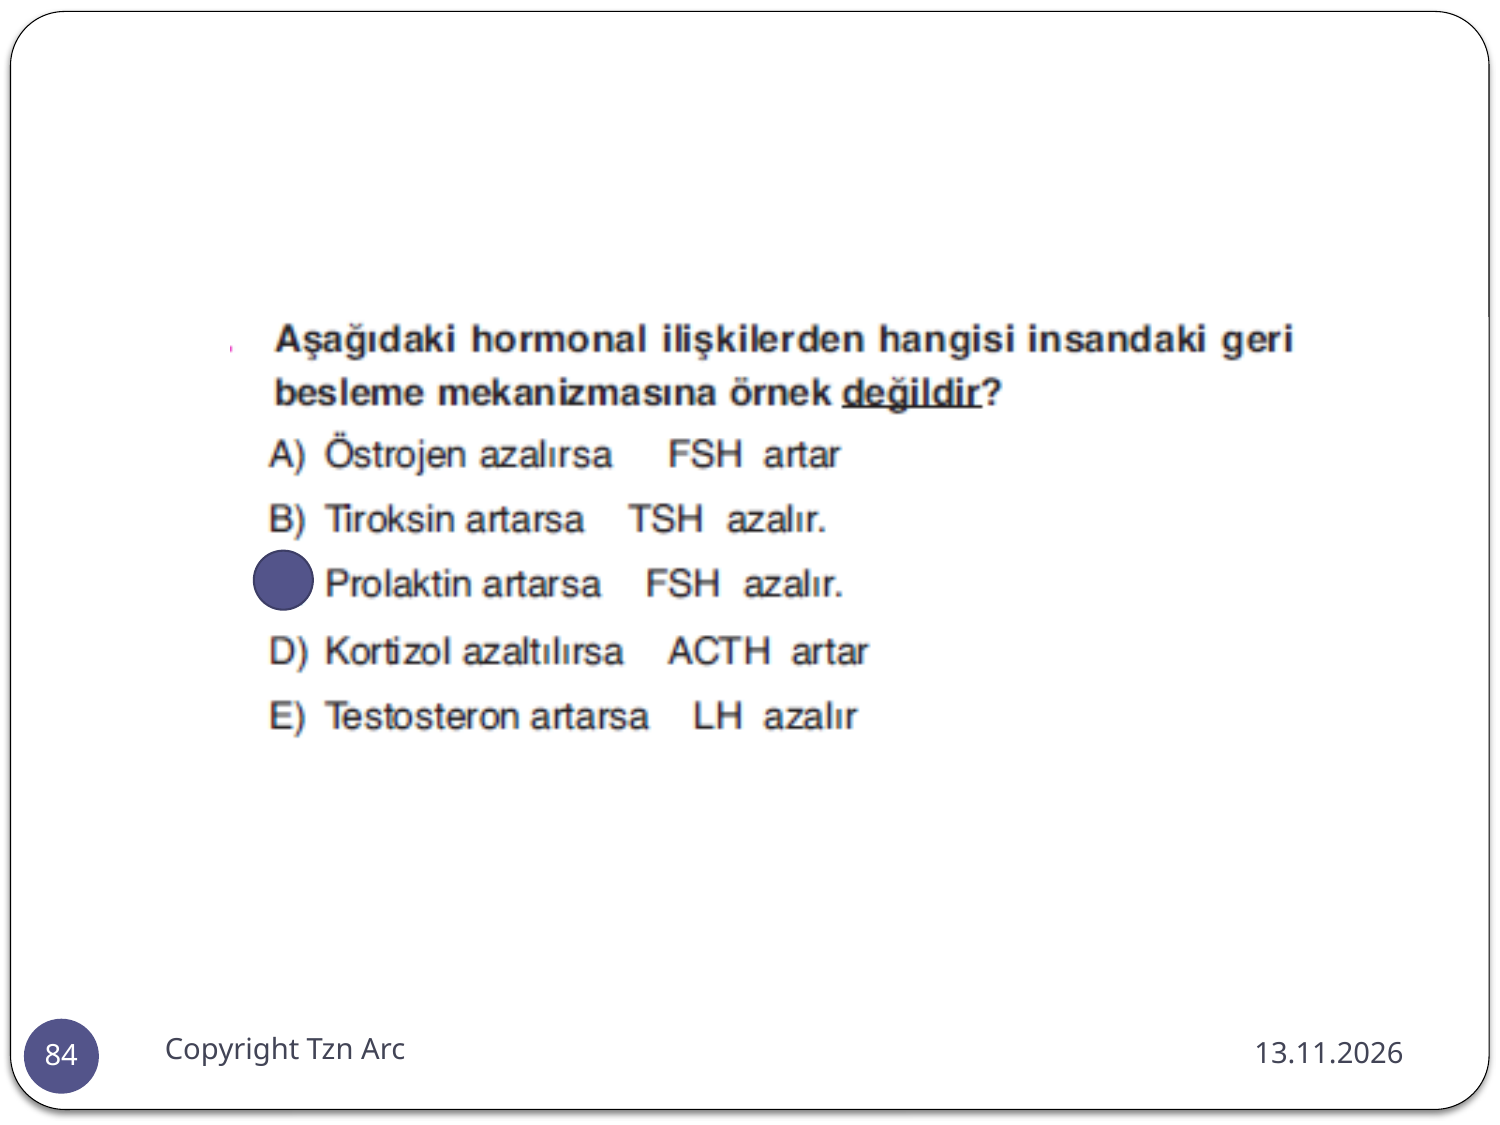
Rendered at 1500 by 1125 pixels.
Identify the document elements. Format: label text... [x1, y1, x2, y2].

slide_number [1012, 1015, 1419, 1094]
slide_number 84 [23, 1018, 99, 1094]
footer Copyright Tzn Arc [150, 1012, 800, 1088]
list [229, 302, 1315, 741]
